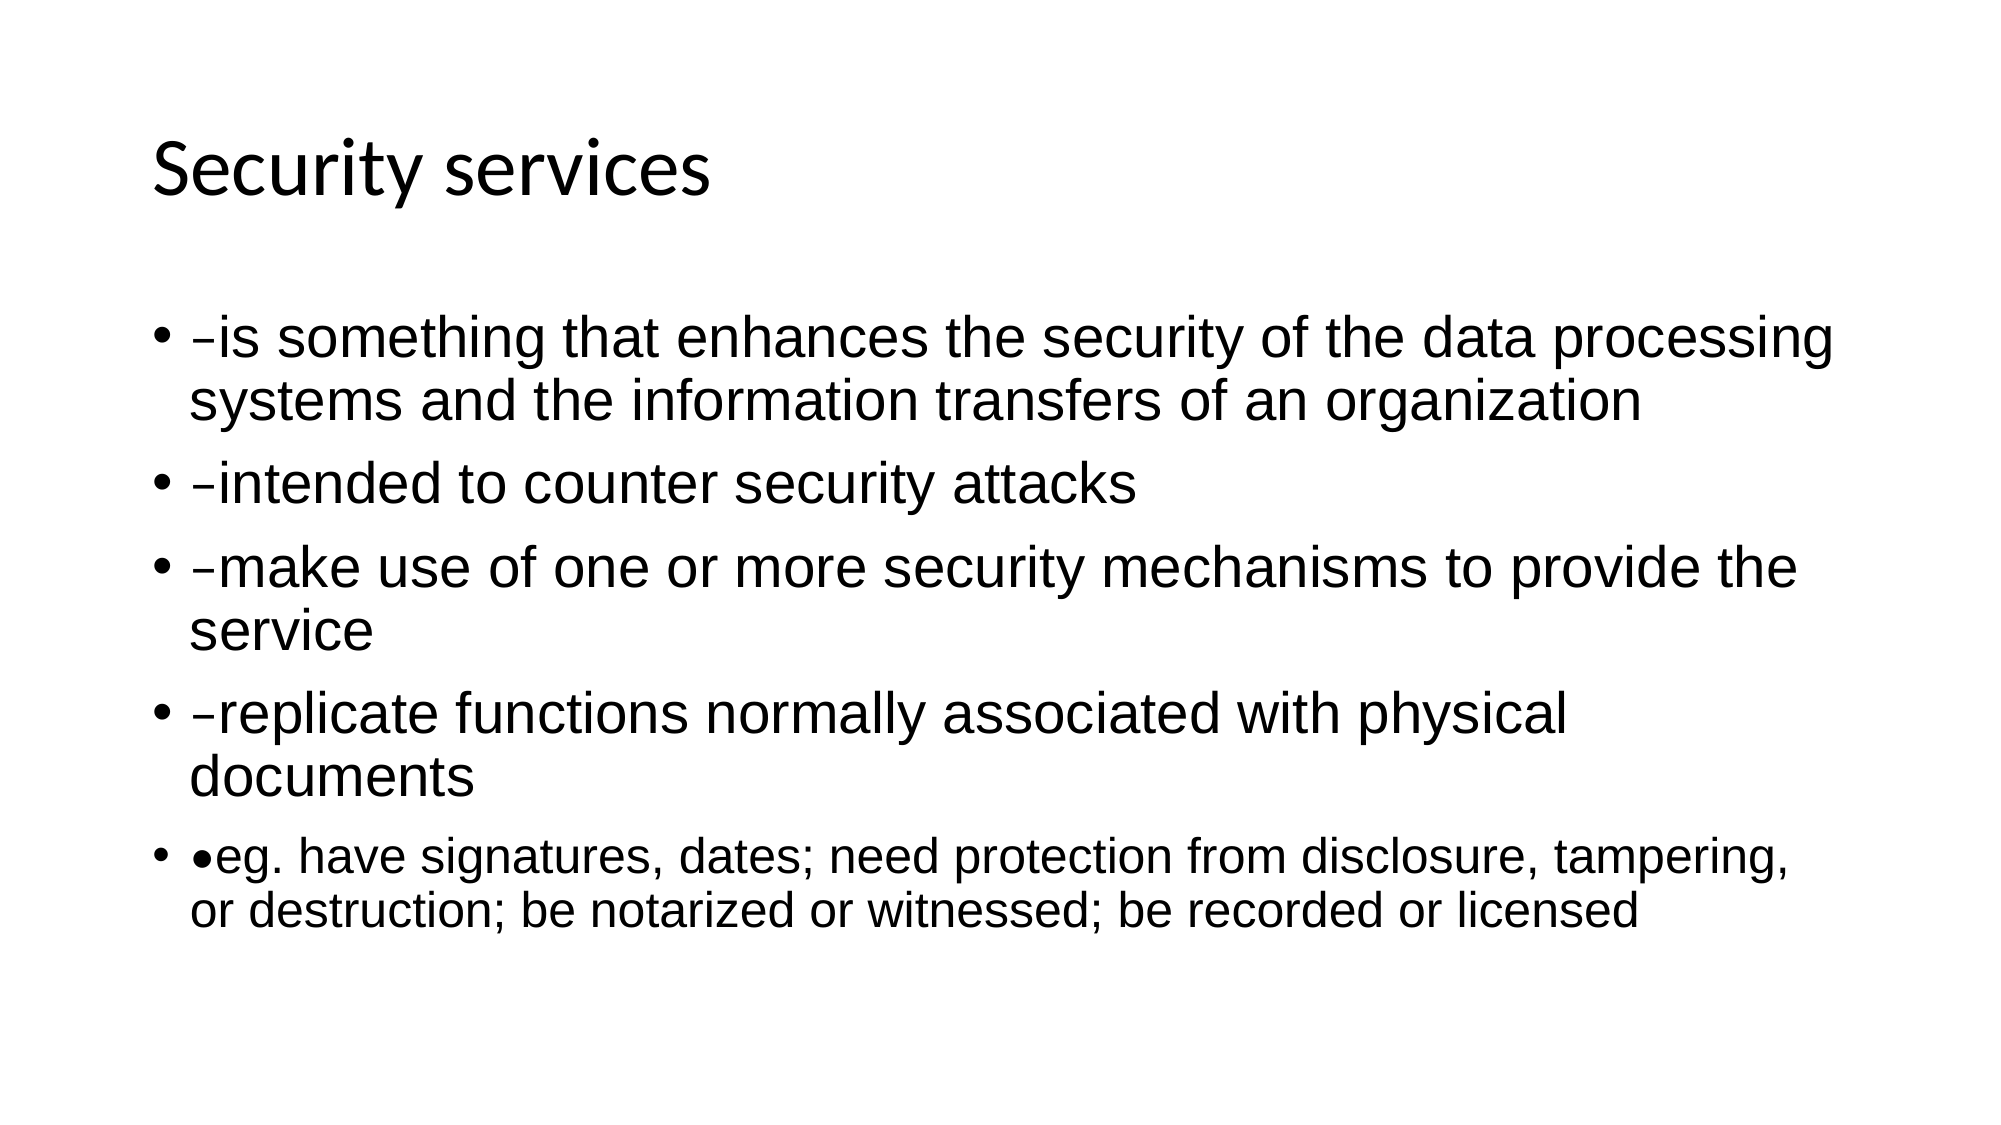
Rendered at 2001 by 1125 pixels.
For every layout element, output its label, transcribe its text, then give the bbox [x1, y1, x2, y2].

title Security services [137, 59, 1863, 278]
list –is something that enhances the security of the data processing systems and the information transfers of an organization –intended to counter security attacks –make use of one or more security mechanisms to provide the service –replicate functions normally associated with physical documents •eg. have signatures, dates; need protection from disclosure, tampering, or destruction; be notarized or witnessed; be recorded or licensed [137, 299, 1863, 1014]
